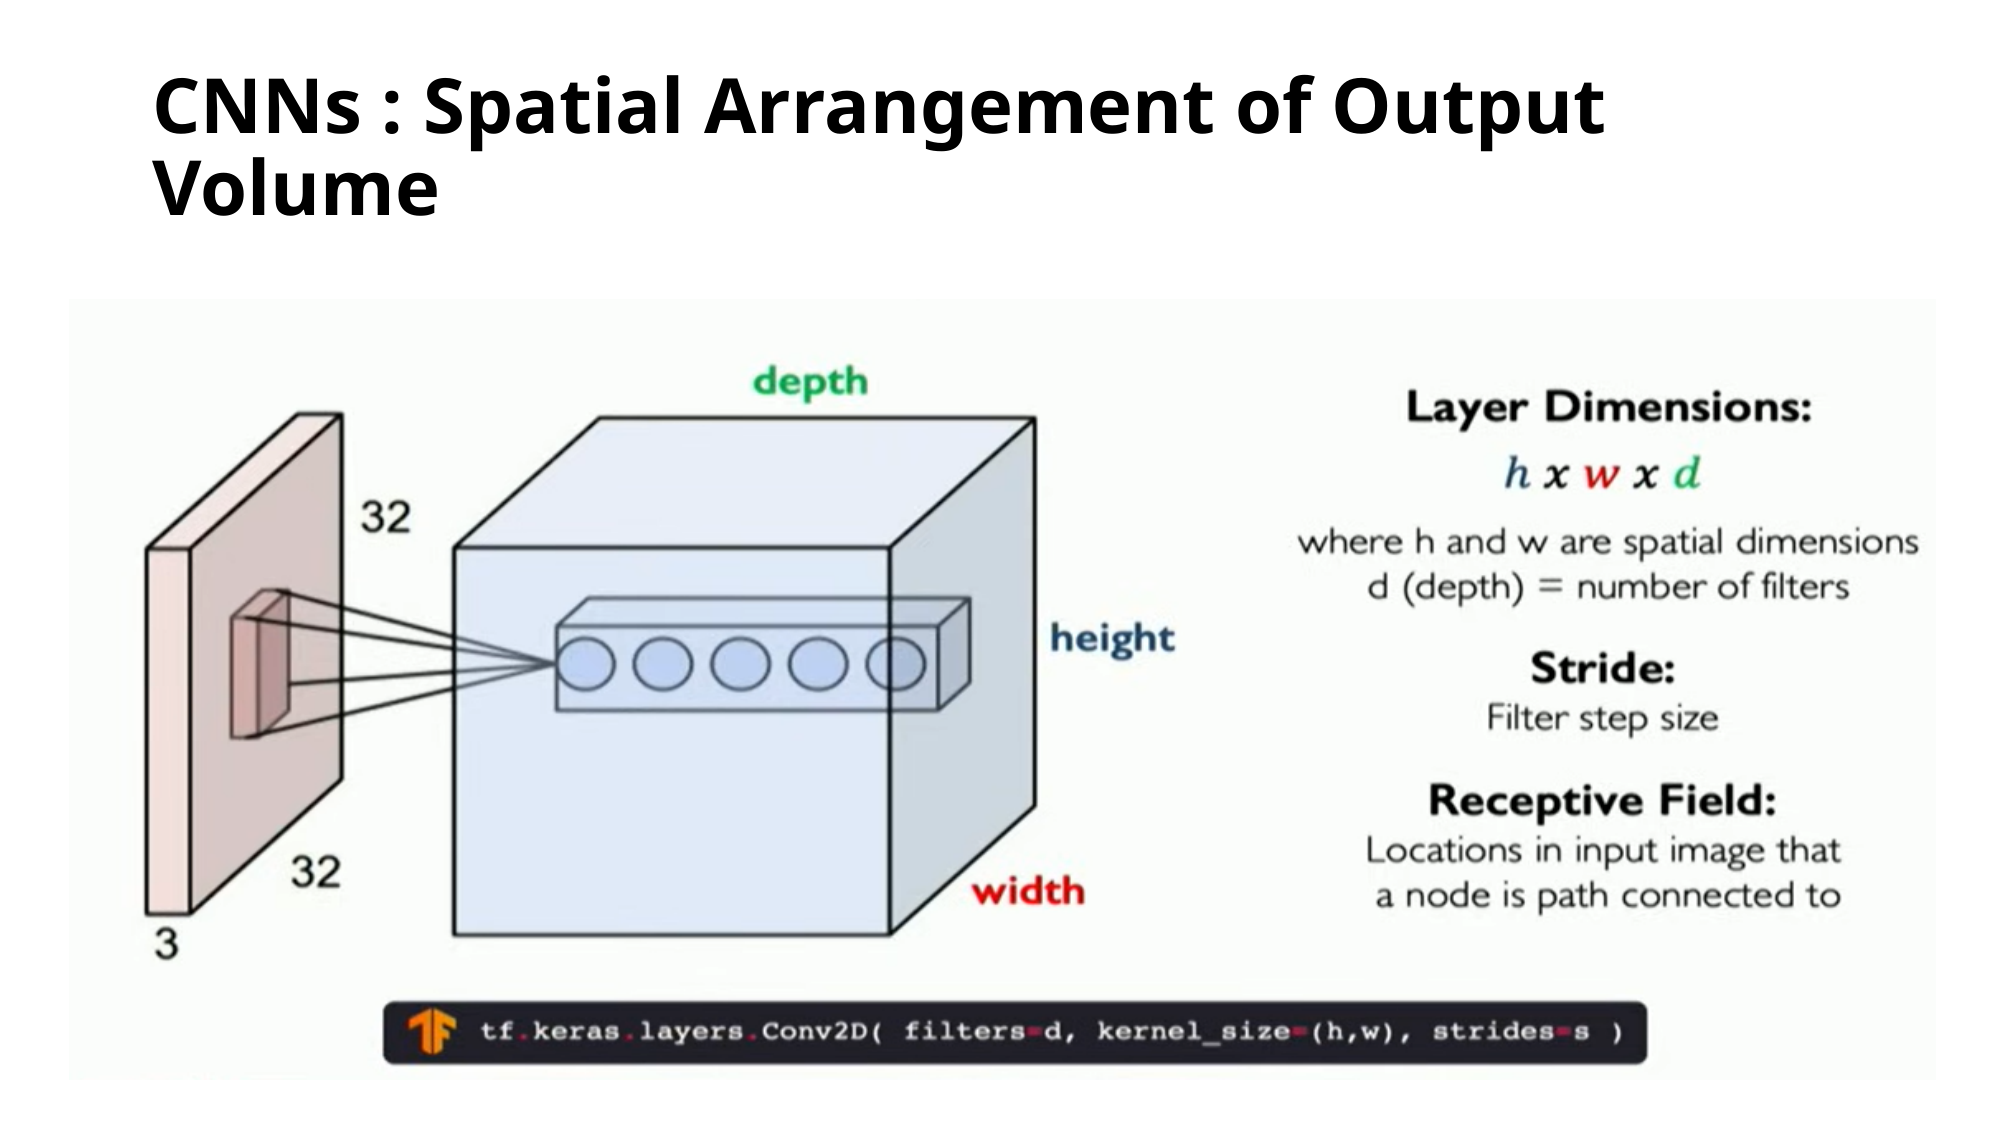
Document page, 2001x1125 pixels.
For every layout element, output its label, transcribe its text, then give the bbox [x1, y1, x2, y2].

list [69, 299, 1936, 1080]
title CNNs : Spatial Arrangement of Output Volume [137, 59, 1863, 240]
